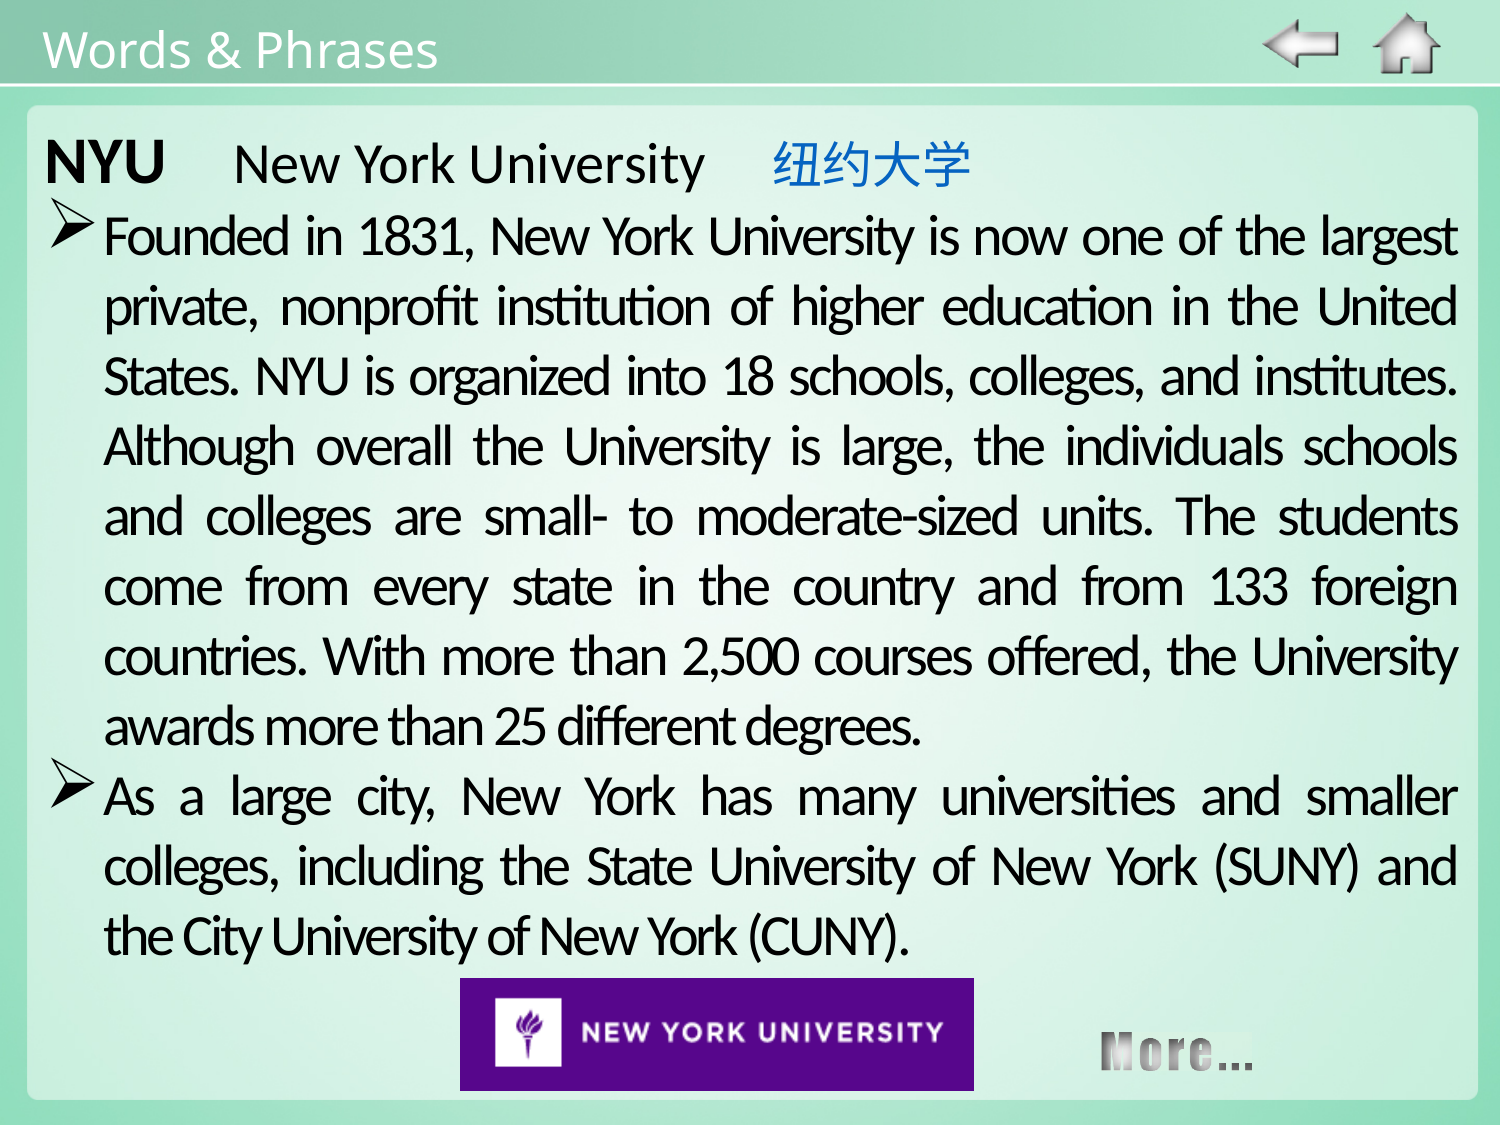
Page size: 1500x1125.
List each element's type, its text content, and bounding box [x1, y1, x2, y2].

picture [0, 0, 1500, 1125]
text_box Words & Phrases [27, 11, 582, 87]
list NYU New York University 纽约大学 Founded in 1831, New York University is now one of the largest private, nonprofit institution of higher education in the United States. NYU is organized into 18 schools, colleges, and institutes. Although overall the University is large, the individuals schools and colleges are small- to moderate-sized units. The students come from every state in the country and from 133 foreign countries. With more than 2,500 courses offered, the University awards more than 25 different degrees. As a large city, New York has many universities and smaller colleges, including the State University of New York (SUNY) and the City University of New York (CUNY). [29, 109, 1473, 1102]
